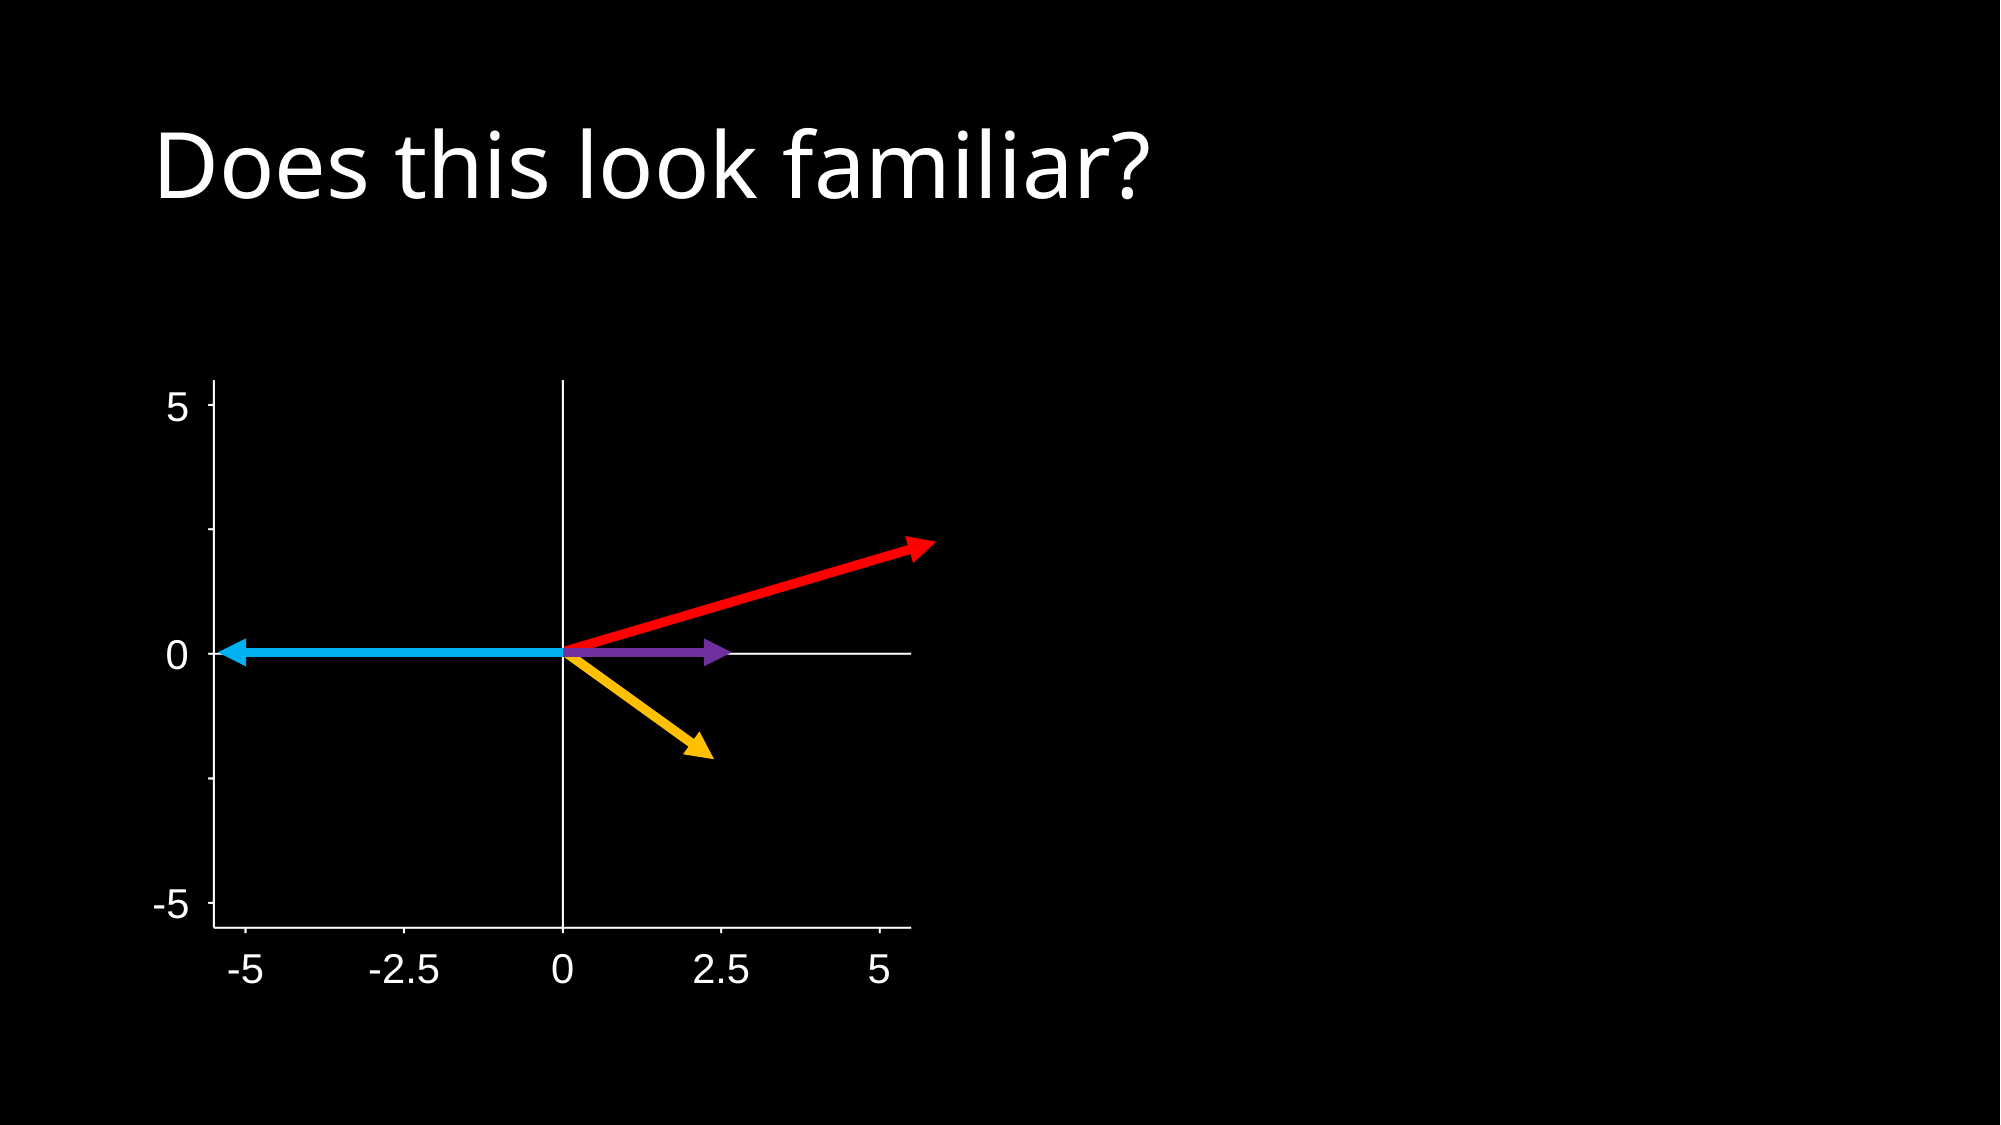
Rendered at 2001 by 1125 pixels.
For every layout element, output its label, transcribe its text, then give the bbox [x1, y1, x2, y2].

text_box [565, 541, 937, 652]
text_box 5 [852, 957, 906, 999]
text_box 2.5 [677, 957, 766, 999]
text_box -2.5 [353, 957, 455, 999]
text_box -5 [212, 957, 280, 999]
text_box -5 [137, 869, 184, 935]
text_box 0 [536, 957, 590, 999]
text_box 5 [151, 372, 184, 437]
text_box 0 [150, 620, 184, 686]
picture [184, 356, 935, 957]
title Does this look familiar? [137, 59, 1863, 278]
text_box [565, 653, 715, 760]
